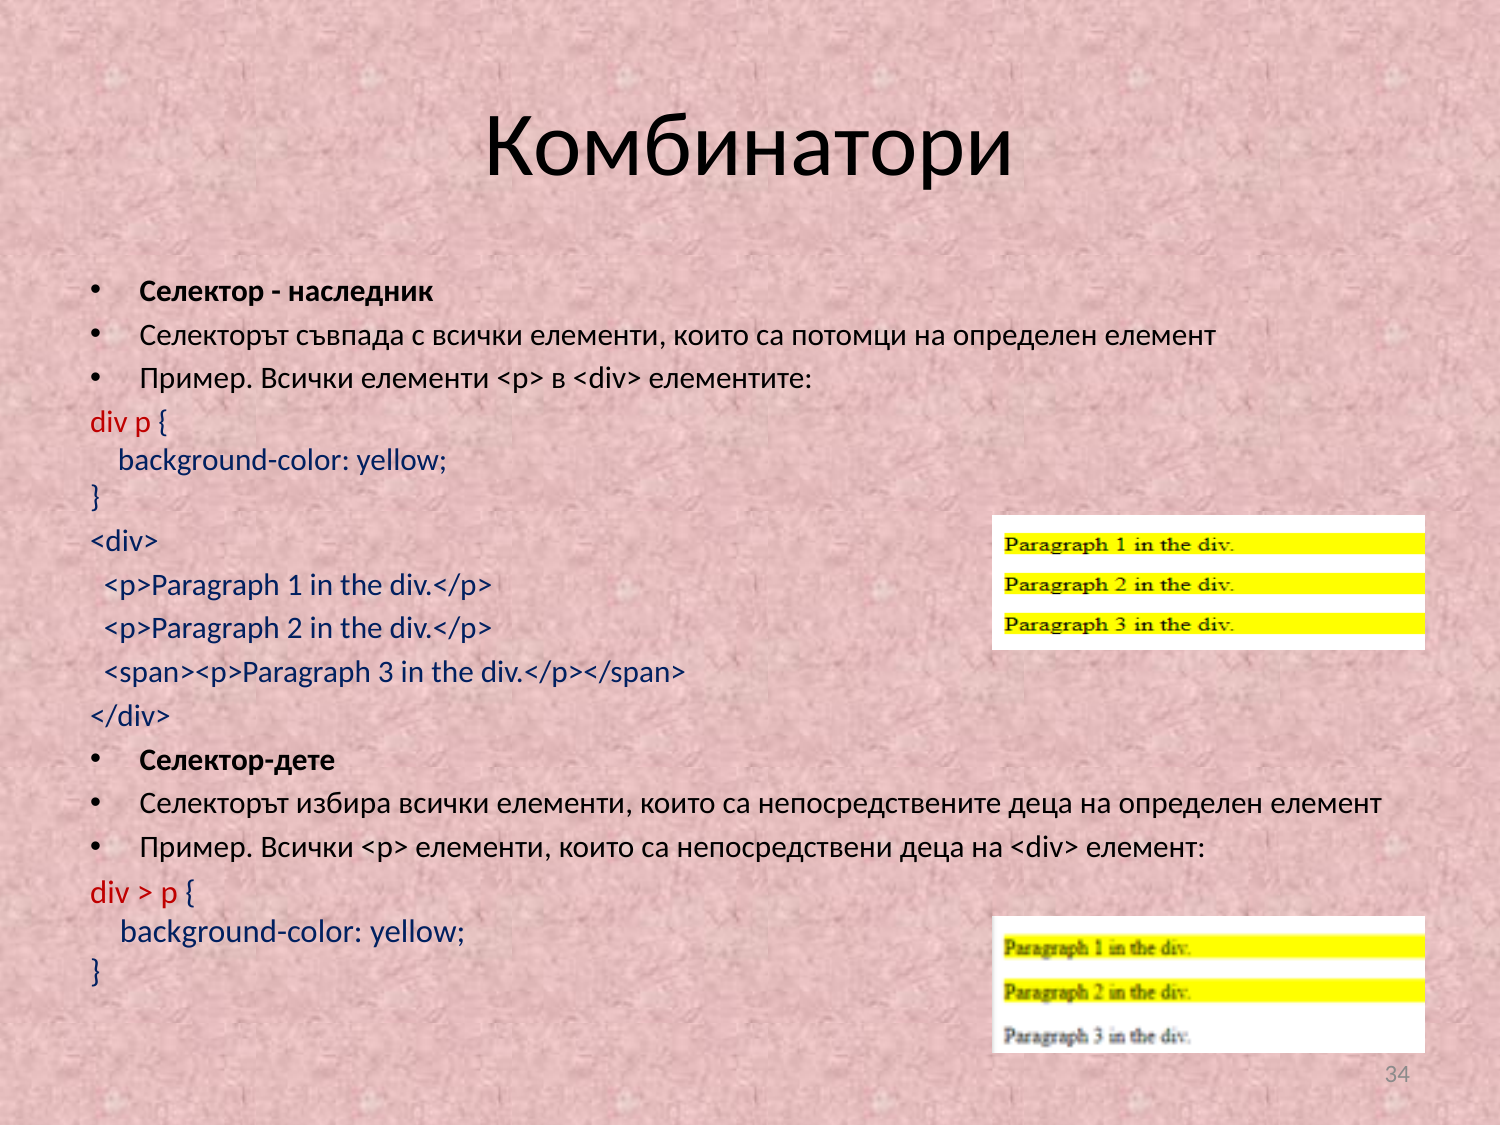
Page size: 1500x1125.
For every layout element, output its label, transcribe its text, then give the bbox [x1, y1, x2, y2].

list Селектор - наследник Селекторът съвпада с всички елементи, които са потомци на определен елемент Пример. Всички елементи <p> в <div> елементите: div p { background-color: yellow; } <div> <p>Paragraph 1 in the div.</p> <p>Paragraph 2 in the div.</p> <span><p>Paragraph 3 in the div.</p></span> </div> Селектор-дете Селекторът избира всички елементи, които са непосредствените деца на определен елемент Пример. Всички <p> елементи, които са непосредствени деца на <div> елемент: div > p { background-color: yellow; } [75, 262, 1425, 1005]
title Комбинатори [75, 45, 1425, 233]
picture [0, 0, 1500, 1125]
slide_number 34 [1074, 1059, 1425, 1103]
